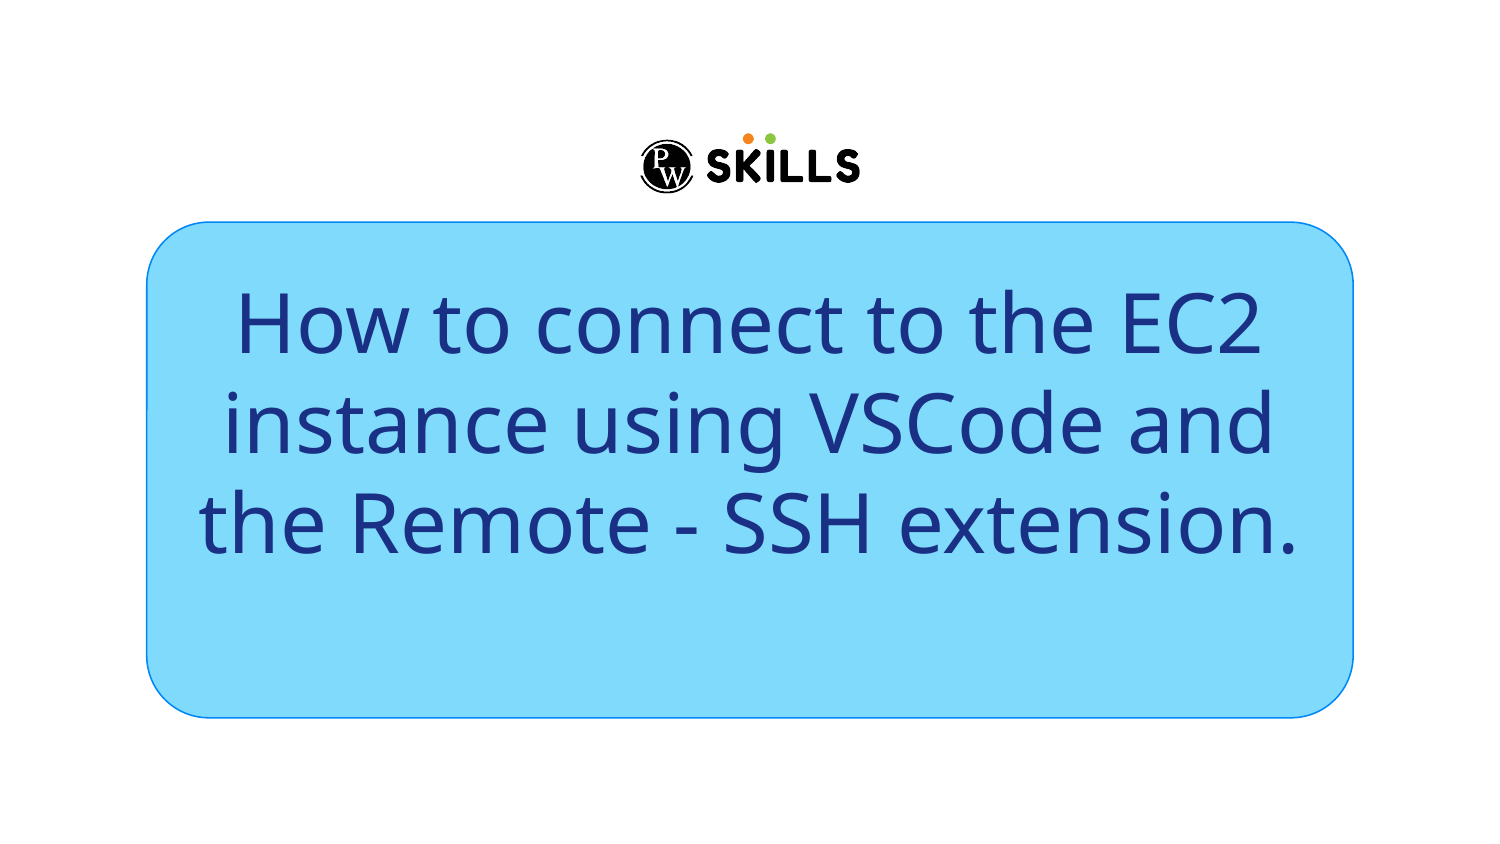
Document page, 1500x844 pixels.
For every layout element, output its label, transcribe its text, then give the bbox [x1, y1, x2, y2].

text_box [146, 222, 1354, 718]
picture [640, 133, 860, 194]
text_box How to connect to the EC2 instance using VSCode and the Remote - SSH extension. [177, 255, 1323, 586]
